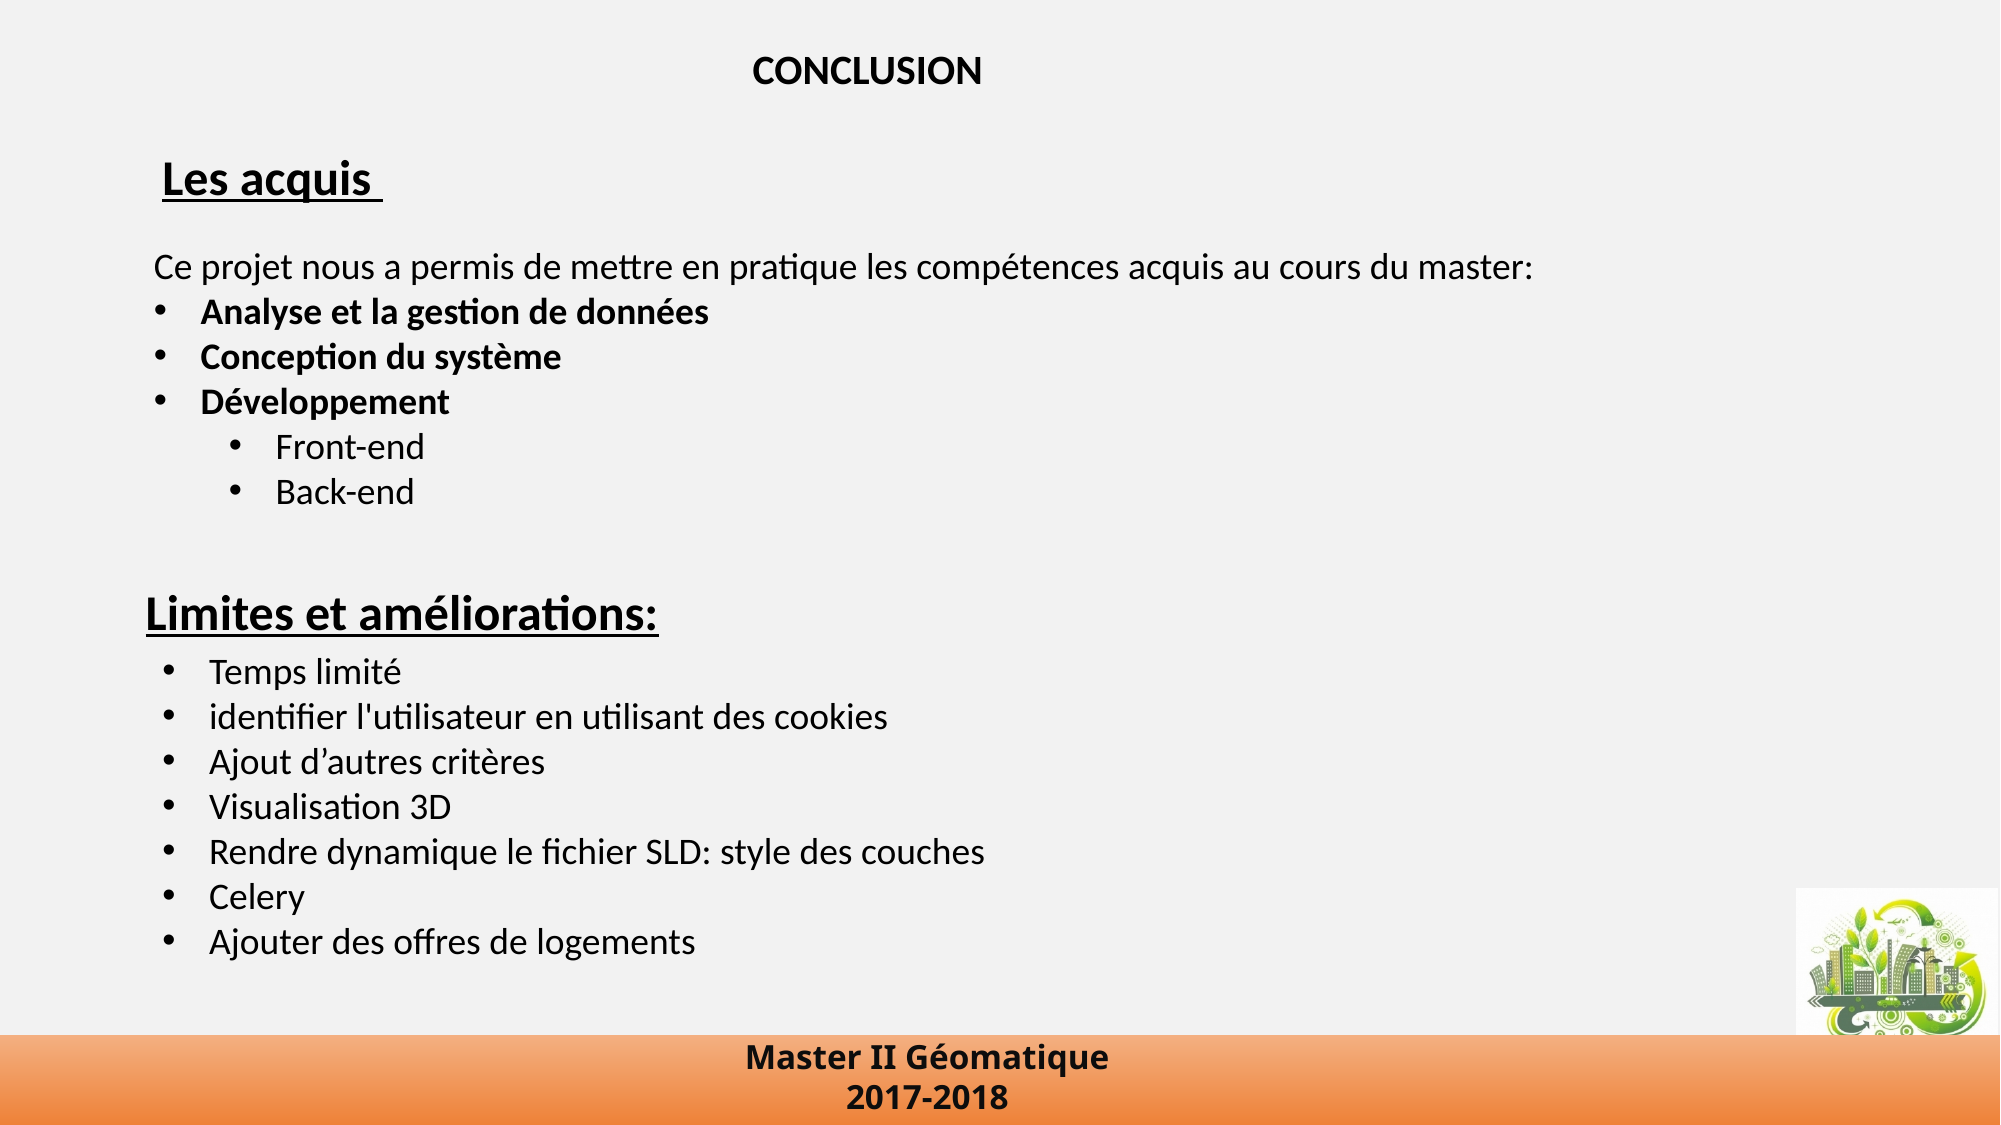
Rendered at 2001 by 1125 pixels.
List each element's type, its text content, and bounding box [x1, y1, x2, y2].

text_box Limites et améliorations: [130, 573, 1215, 648]
text_box CONCLUSION [326, 35, 1410, 101]
picture [1796, 888, 1998, 1035]
text_box Les acquis [147, 138, 536, 213]
text_box Temps limité identifier l'utilisateur en utilisant des cookies Ajout d’autres critères Visualisation 3D Rendre dynamique le fichier SLD: style des couches Celery Ajouter des offres de logements [147, 639, 1455, 970]
text_box Ce projet nous a permis de mettre en pratique les compétences acquis au cours du master: Analyse et la gestion de données Conception du système Développement Front-end Back-end [139, 234, 1551, 564]
